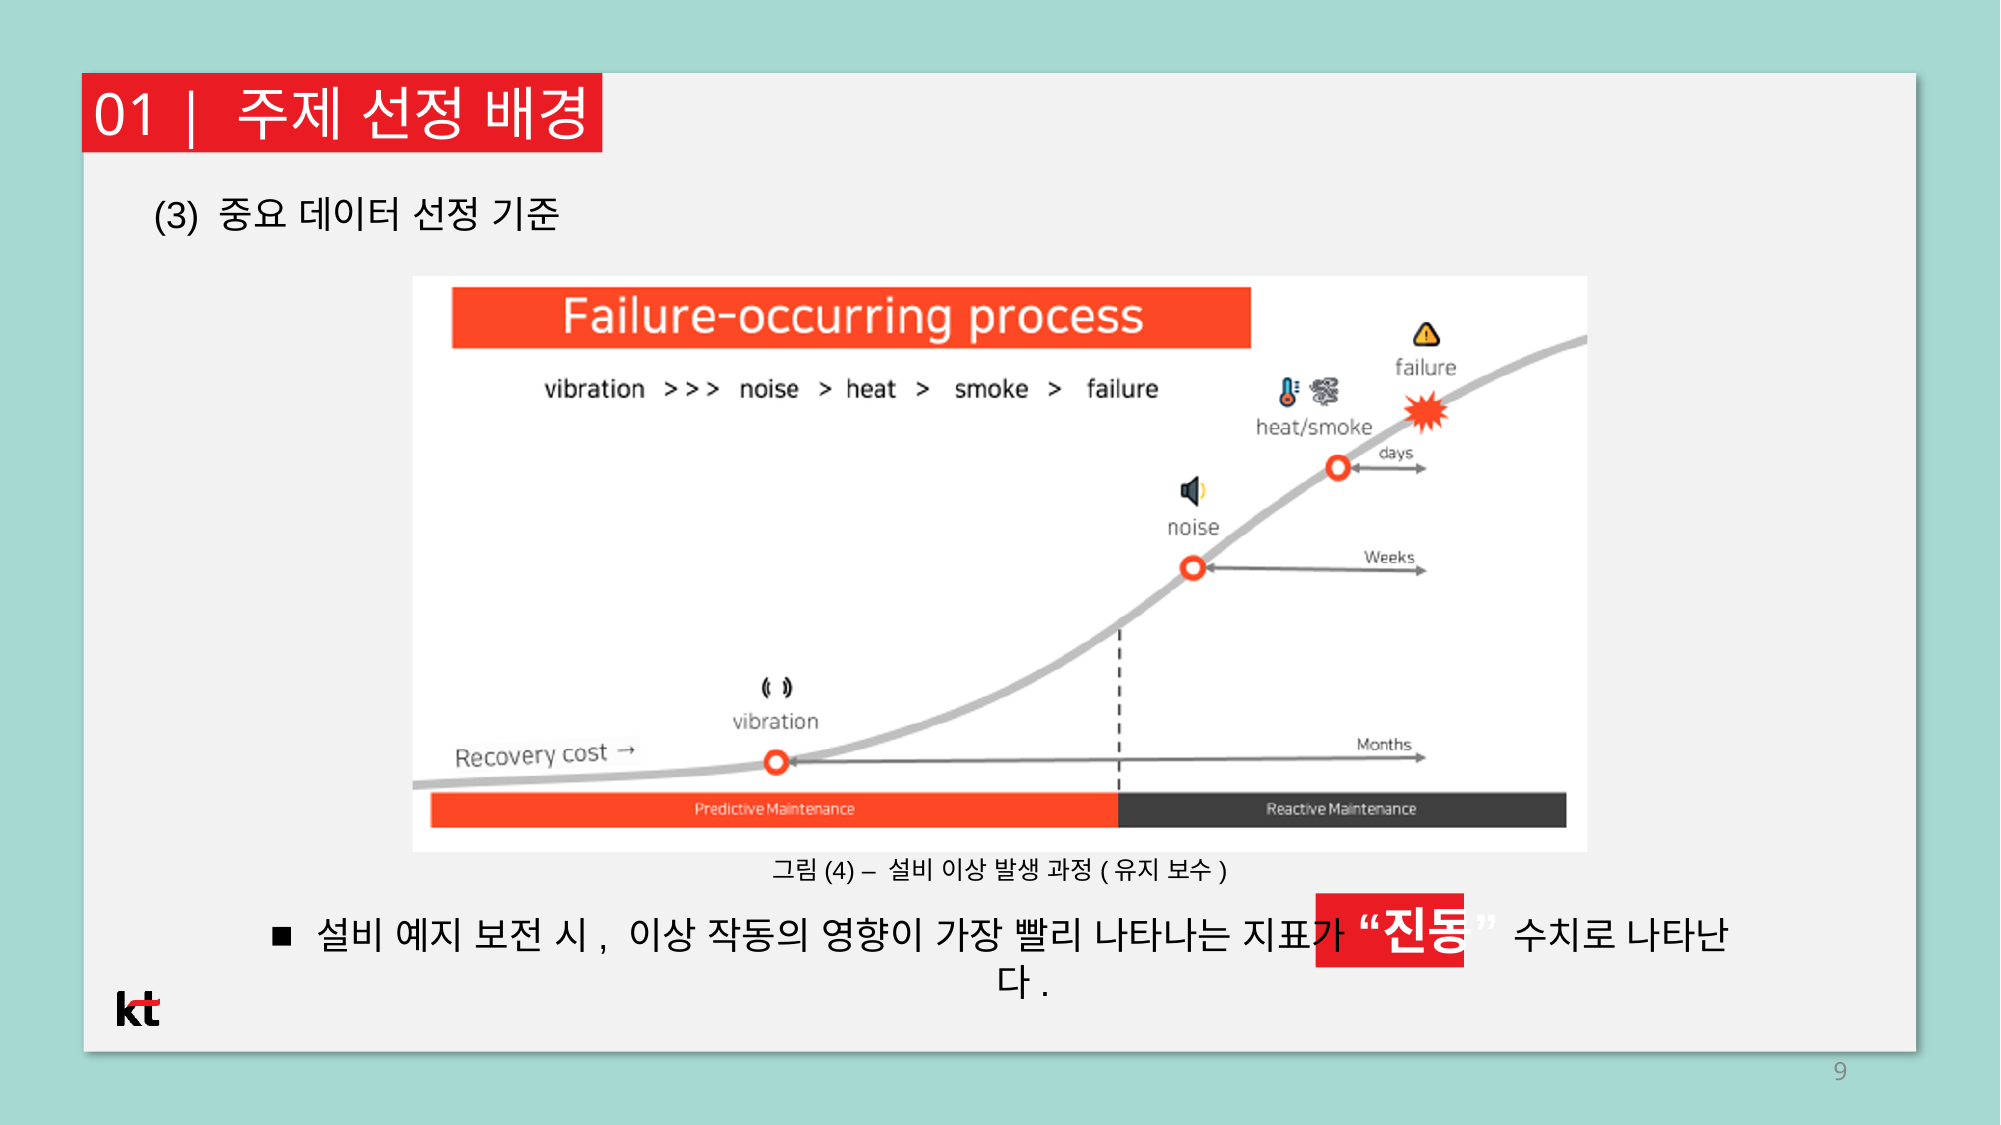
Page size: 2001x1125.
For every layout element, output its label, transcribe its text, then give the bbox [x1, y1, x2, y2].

text_box [83, 73, 1917, 1052]
text_box (3) 중요 데이터 선정 기준 [138, 184, 603, 244]
text_box 설비 예지 보전 시, 이상 작동의 영향이 가장 빨리 나타나는 지표가 “진동” 수치로 나타난다. [227, 891, 1773, 1012]
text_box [292, 275, 1708, 893]
slide_number ‹#› [1412, 1042, 1863, 1103]
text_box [71, 72, 613, 153]
picture [117, 991, 160, 1026]
